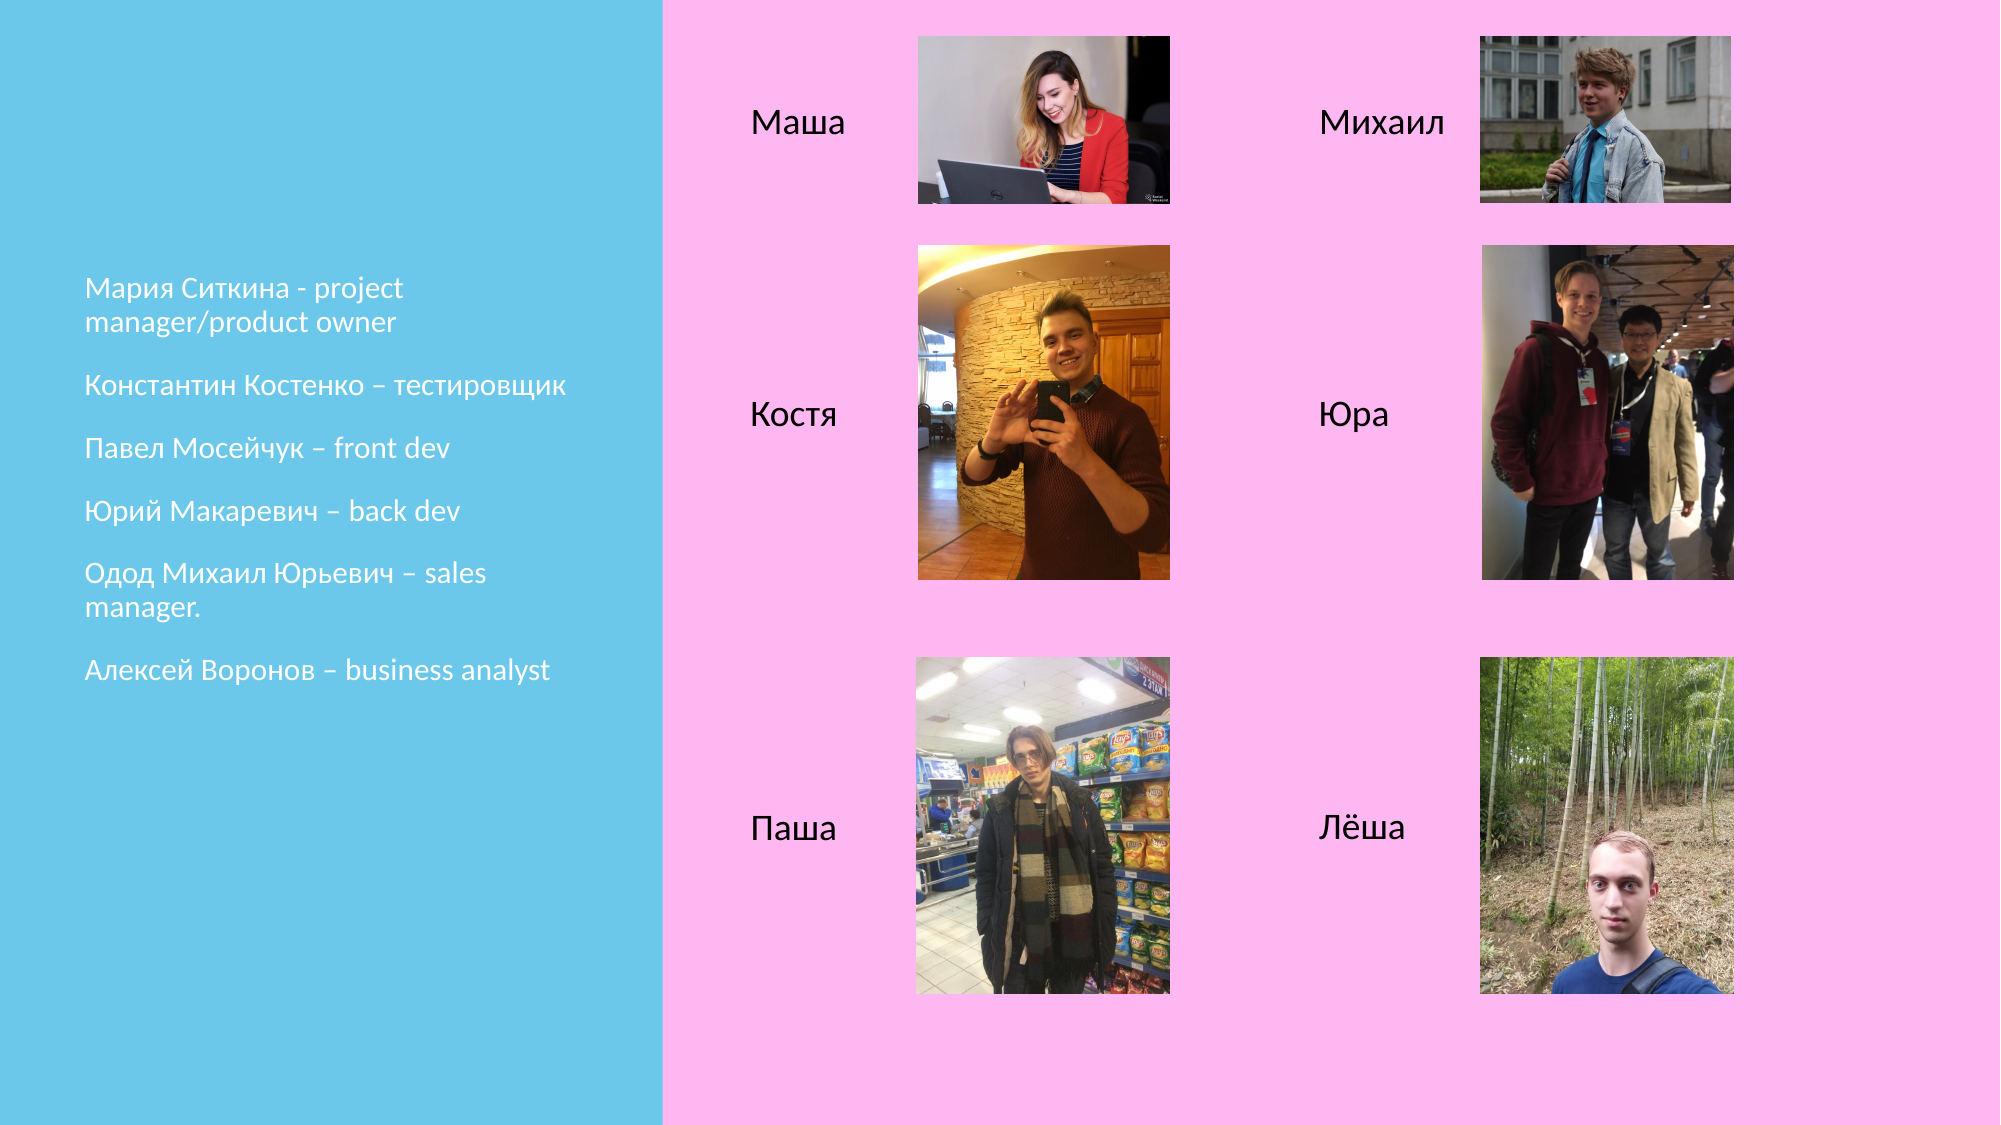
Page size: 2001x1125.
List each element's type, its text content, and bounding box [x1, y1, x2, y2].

text_box Маша [735, 89, 861, 149]
text_box Паша [735, 795, 852, 856]
picture [916, 656, 1170, 995]
text_box Михаил [1304, 89, 1461, 149]
text_box Костя [735, 381, 853, 442]
text_box Юра [1304, 381, 1405, 442]
picture [1480, 35, 1732, 204]
text_box Лёша [1304, 794, 1421, 855]
picture [918, 35, 1170, 204]
picture [918, 244, 1170, 580]
picture [1482, 244, 1734, 580]
picture [1479, 656, 1734, 995]
list Мария Ситкина - project manager/product owner Константин Костенко – тестировщик Павел Мосейчук – front dev Юрий Макаревич – back dev Одод Михаил Юрьевич – sales manager. Алексей Воронов – business analyst [69, 264, 606, 1083]
